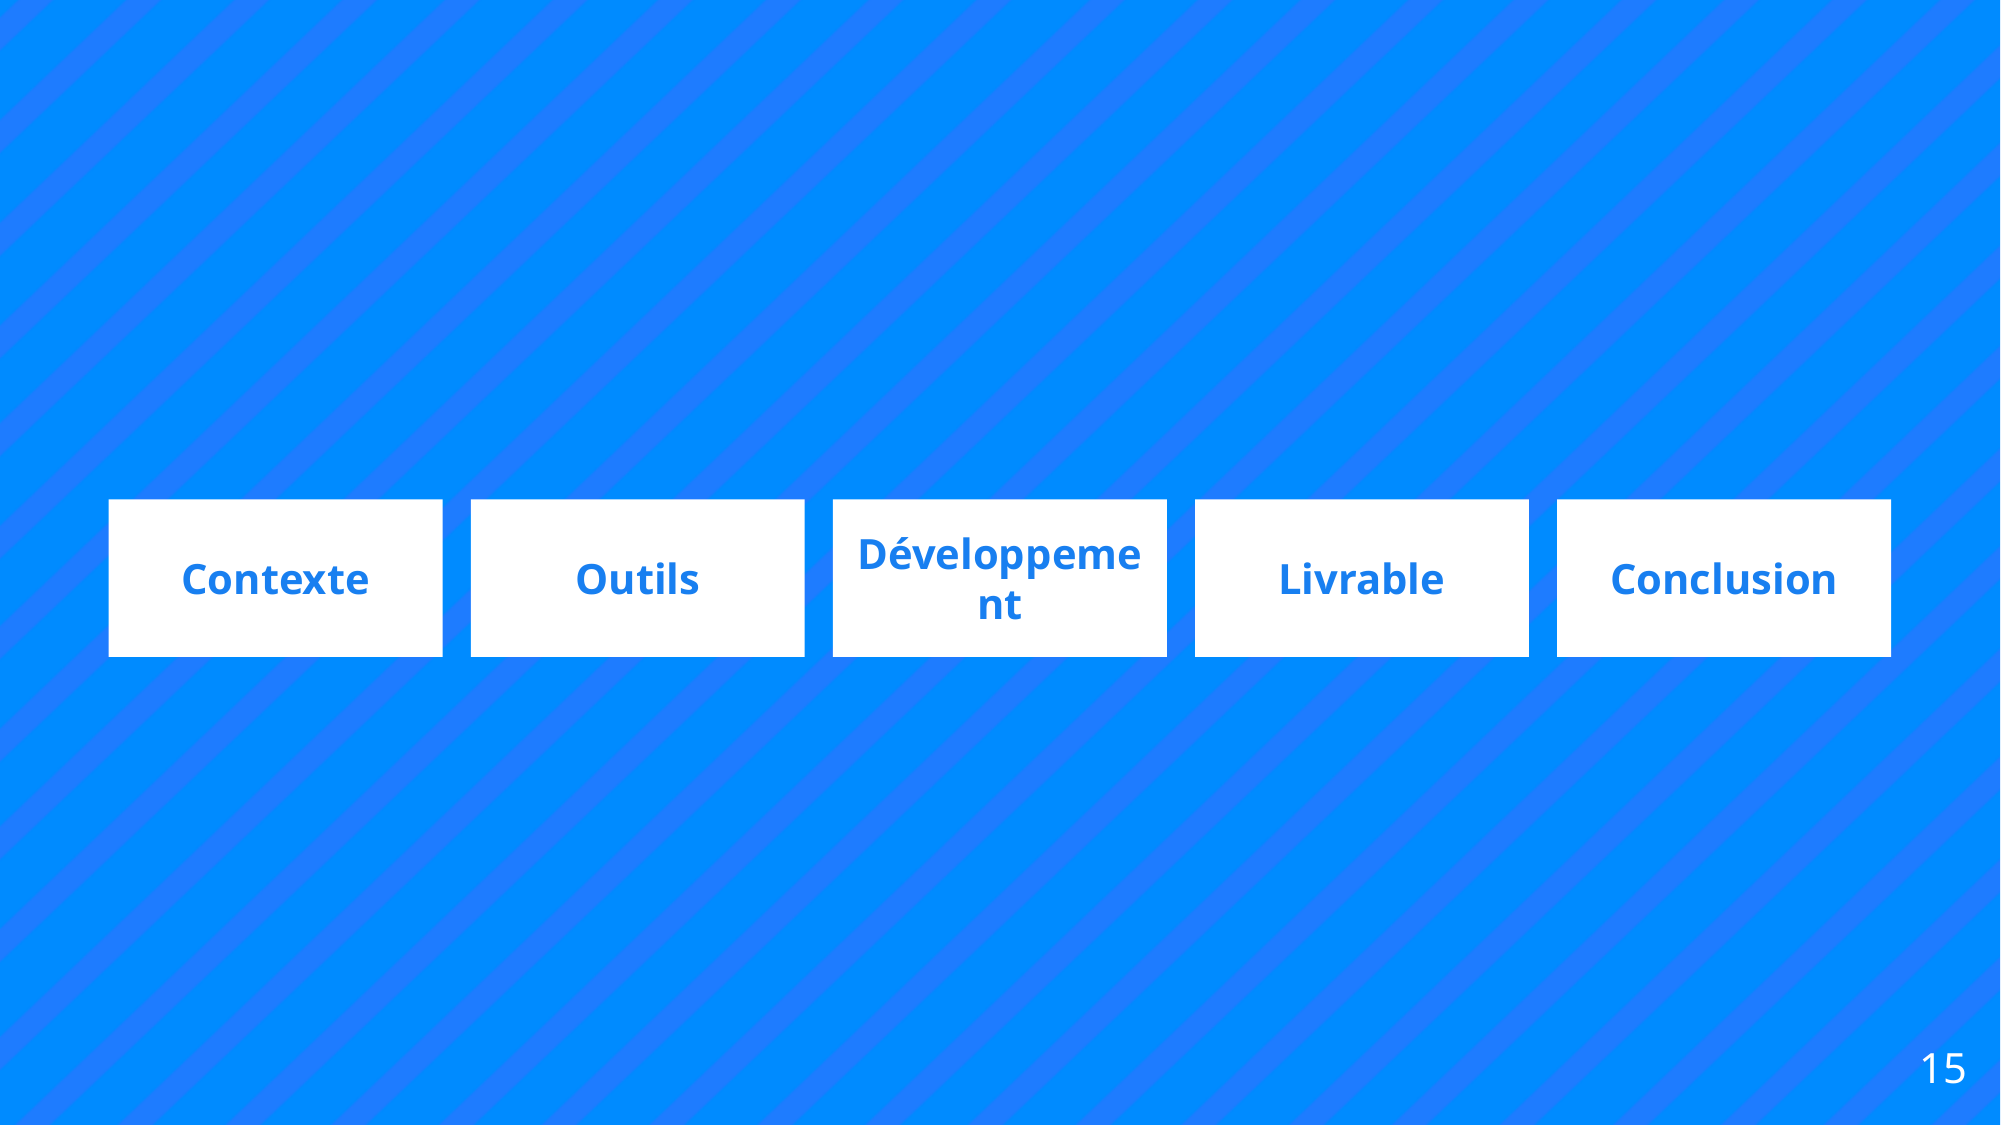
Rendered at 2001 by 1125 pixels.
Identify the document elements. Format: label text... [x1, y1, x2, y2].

text_box Développement [832, 498, 1168, 658]
slide_number 15 [1532, 1040, 1983, 1100]
text_box Outils [470, 498, 806, 658]
text_box Livrable [1194, 498, 1530, 658]
text_box Contexte [108, 498, 444, 658]
picture [0, 0, 2001, 1125]
text_box Conclusion [1556, 498, 1892, 658]
